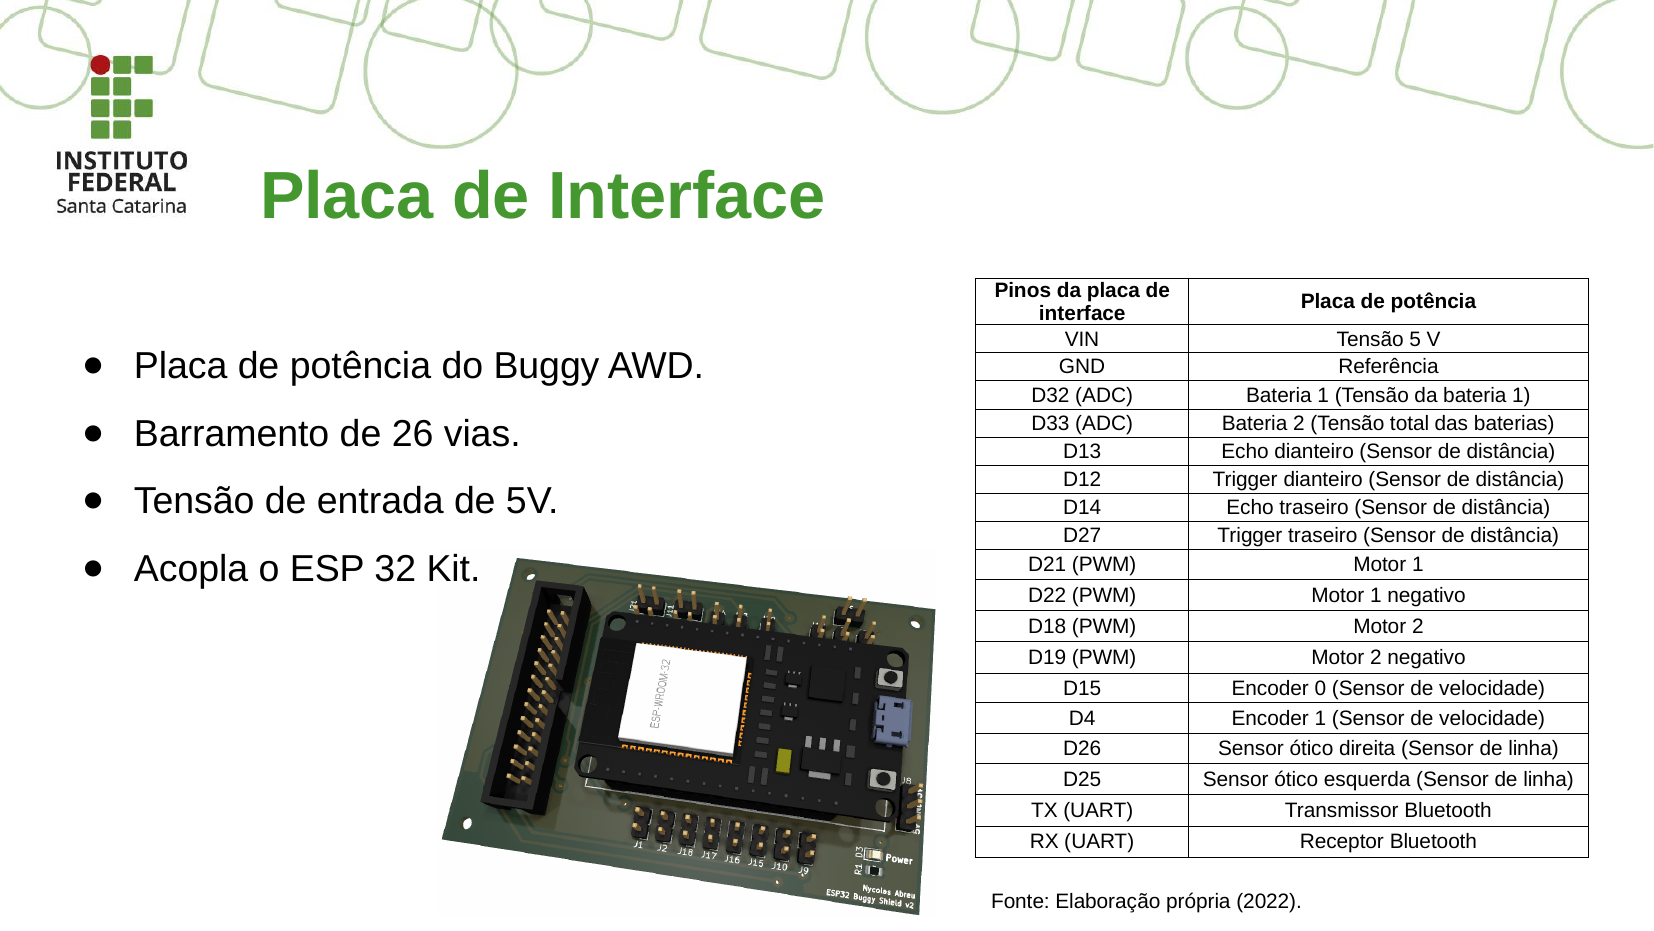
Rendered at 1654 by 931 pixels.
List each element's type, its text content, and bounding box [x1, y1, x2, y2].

table_cell D4 [976, 703, 1188, 733]
table_cell Sensor ótico direita (Sensor de linha) [1189, 734, 1588, 763]
table_cell D32 (ADC) [976, 381, 1188, 409]
table_cell Sensor ótico esquerda (Sensor de linha) [1189, 764, 1588, 794]
table_cell D15 [976, 674, 1188, 702]
table_cell Motor 2 negativo [1189, 642, 1588, 673]
table_cell D22 (PWM) [976, 580, 1188, 610]
table_cell Referência [1189, 353, 1588, 380]
table_cell Echo dianteiro (Sensor de distância) [1189, 438, 1588, 465]
table_cell D14 [976, 494, 1188, 521]
table_cell Motor 1 [1189, 550, 1588, 579]
table_cell Echo traseiro (Sensor de distância) [1189, 494, 1588, 521]
table_cell VIN [976, 325, 1188, 352]
table_header Pinos da placa de interface [976, 279, 1188, 324]
table_cell D19 (PWM) [976, 642, 1188, 673]
table_header Placa de potência [1189, 279, 1588, 324]
table_cell Bateria 2 (Tensão total das baterias) [1189, 410, 1588, 437]
table_cell D18 (PWM) [976, 611, 1188, 641]
table_cell GND [976, 353, 1188, 380]
table_cell D26 [976, 734, 1188, 763]
table_cell Bateria 1 (Tensão da bateria 1) [1189, 381, 1588, 409]
table_cell D27 [976, 522, 1188, 549]
title Placa de Interface [259, 154, 1571, 230]
table_cell Trigger dianteiro (Sensor de distância) [1189, 466, 1588, 493]
table_cell Receptor Bluetooth [1189, 827, 1588, 857]
table_cell Transmissor Bluetooth [1189, 795, 1588, 826]
table_cell D12 [976, 466, 1188, 493]
table_cell Trigger traseiro (Sensor de distância) [1189, 522, 1588, 549]
table_cell Encoder 0 (Sensor de velocidade) [1189, 674, 1588, 702]
table_cell D33 (ADC) [976, 410, 1188, 437]
table_cell D25 [976, 764, 1188, 794]
text_box Fonte: Elaboração própria (2022). [975, 874, 1468, 925]
table_cell Encoder 1 (Sensor de velocidade) [1189, 703, 1588, 733]
table_cell Tensão 5 V [1189, 325, 1588, 352]
table_cell RX (UART) [976, 827, 1188, 857]
picture [0, 0, 1654, 931]
table_cell TX (UART) [976, 795, 1188, 826]
table_cell Motor 2 [1189, 611, 1588, 641]
list Placa de potência do Buggy AWD. Barramento de 26 vias. Tensão de entrada de 5V. Acopla o ESP 32 Kit. [59, 318, 975, 848]
table_cell D21 (PWM) [976, 550, 1188, 579]
table_cell D13 [976, 438, 1188, 465]
table_cell Motor 1 negativo [1189, 580, 1588, 610]
